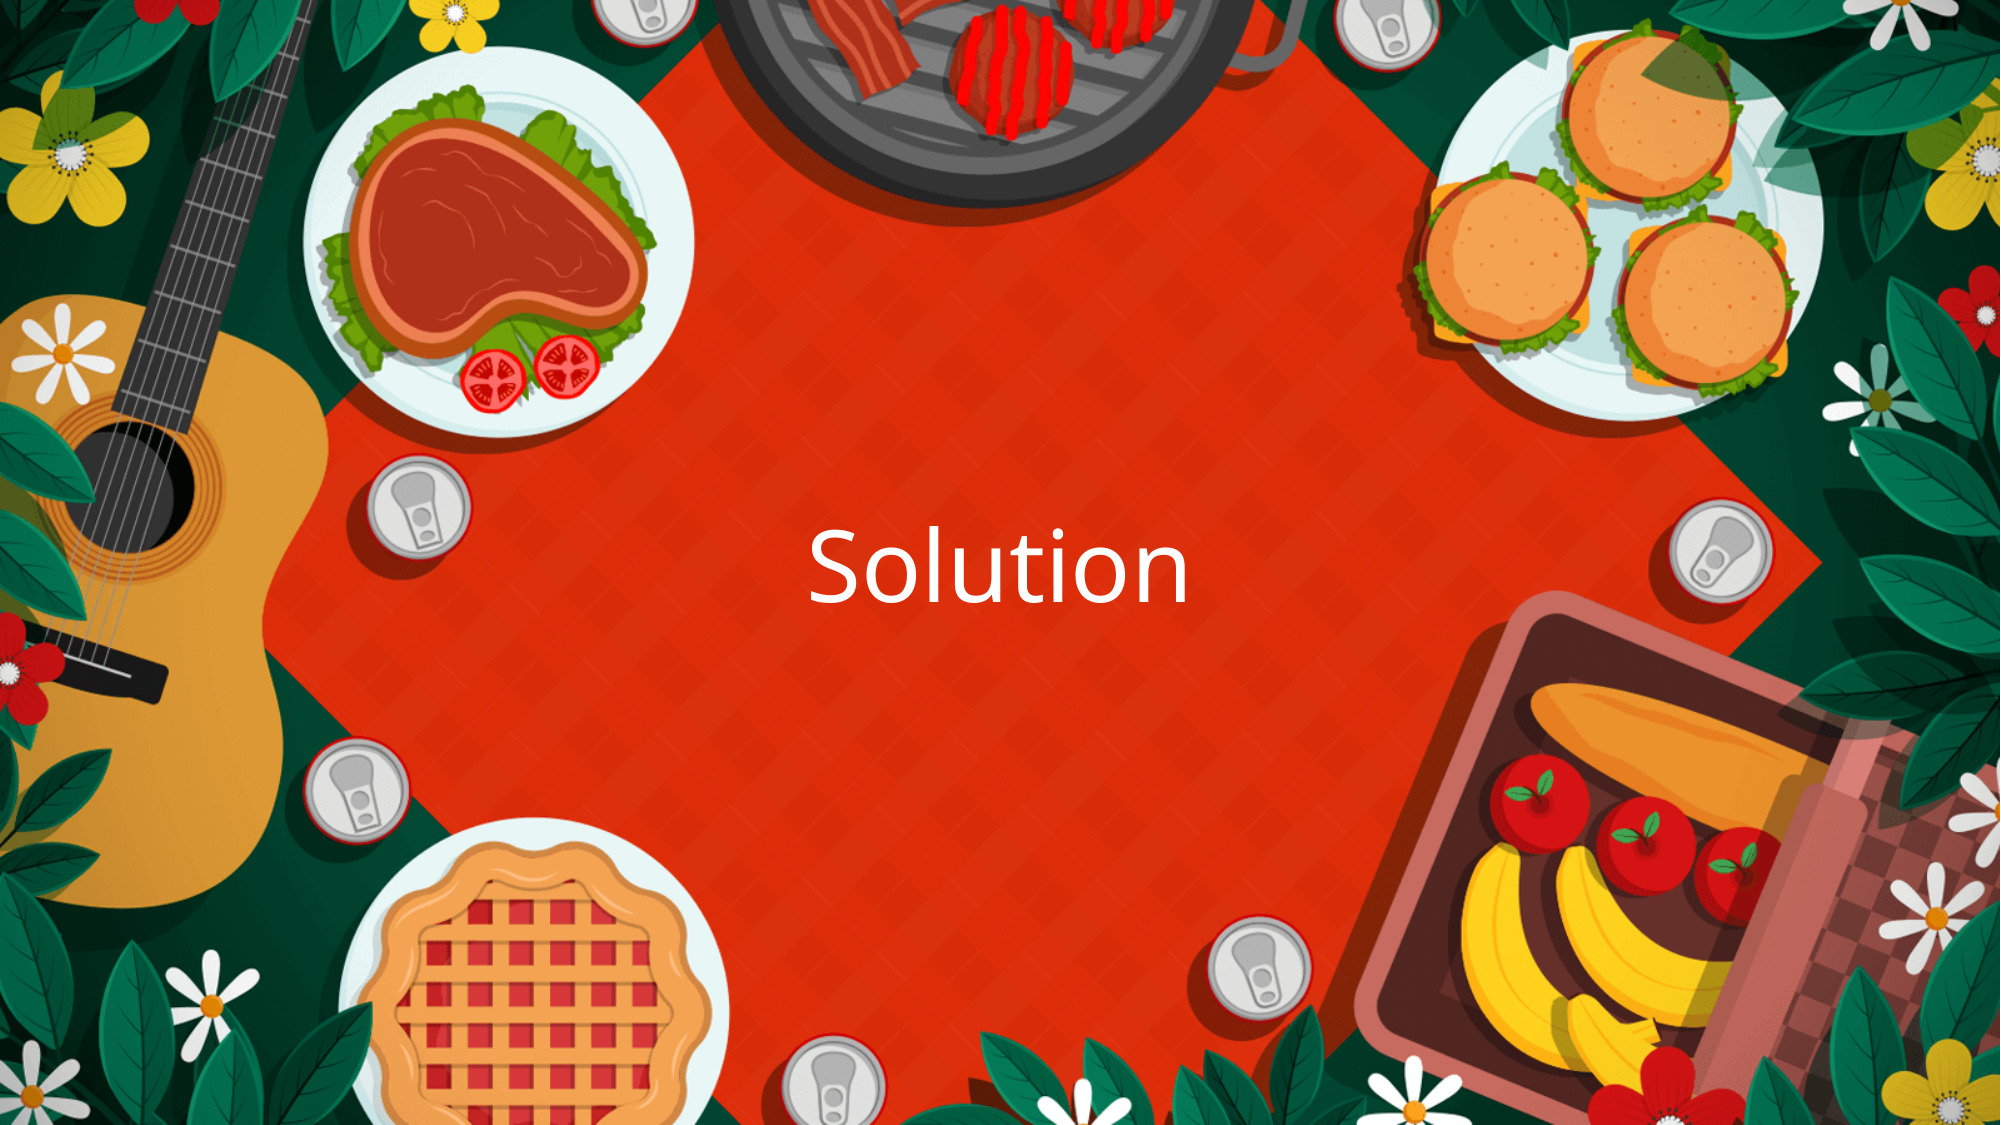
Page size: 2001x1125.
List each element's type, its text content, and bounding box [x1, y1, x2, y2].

picture [0, 0, 2000, 1125]
text_box Solution [388, 495, 1612, 630]
